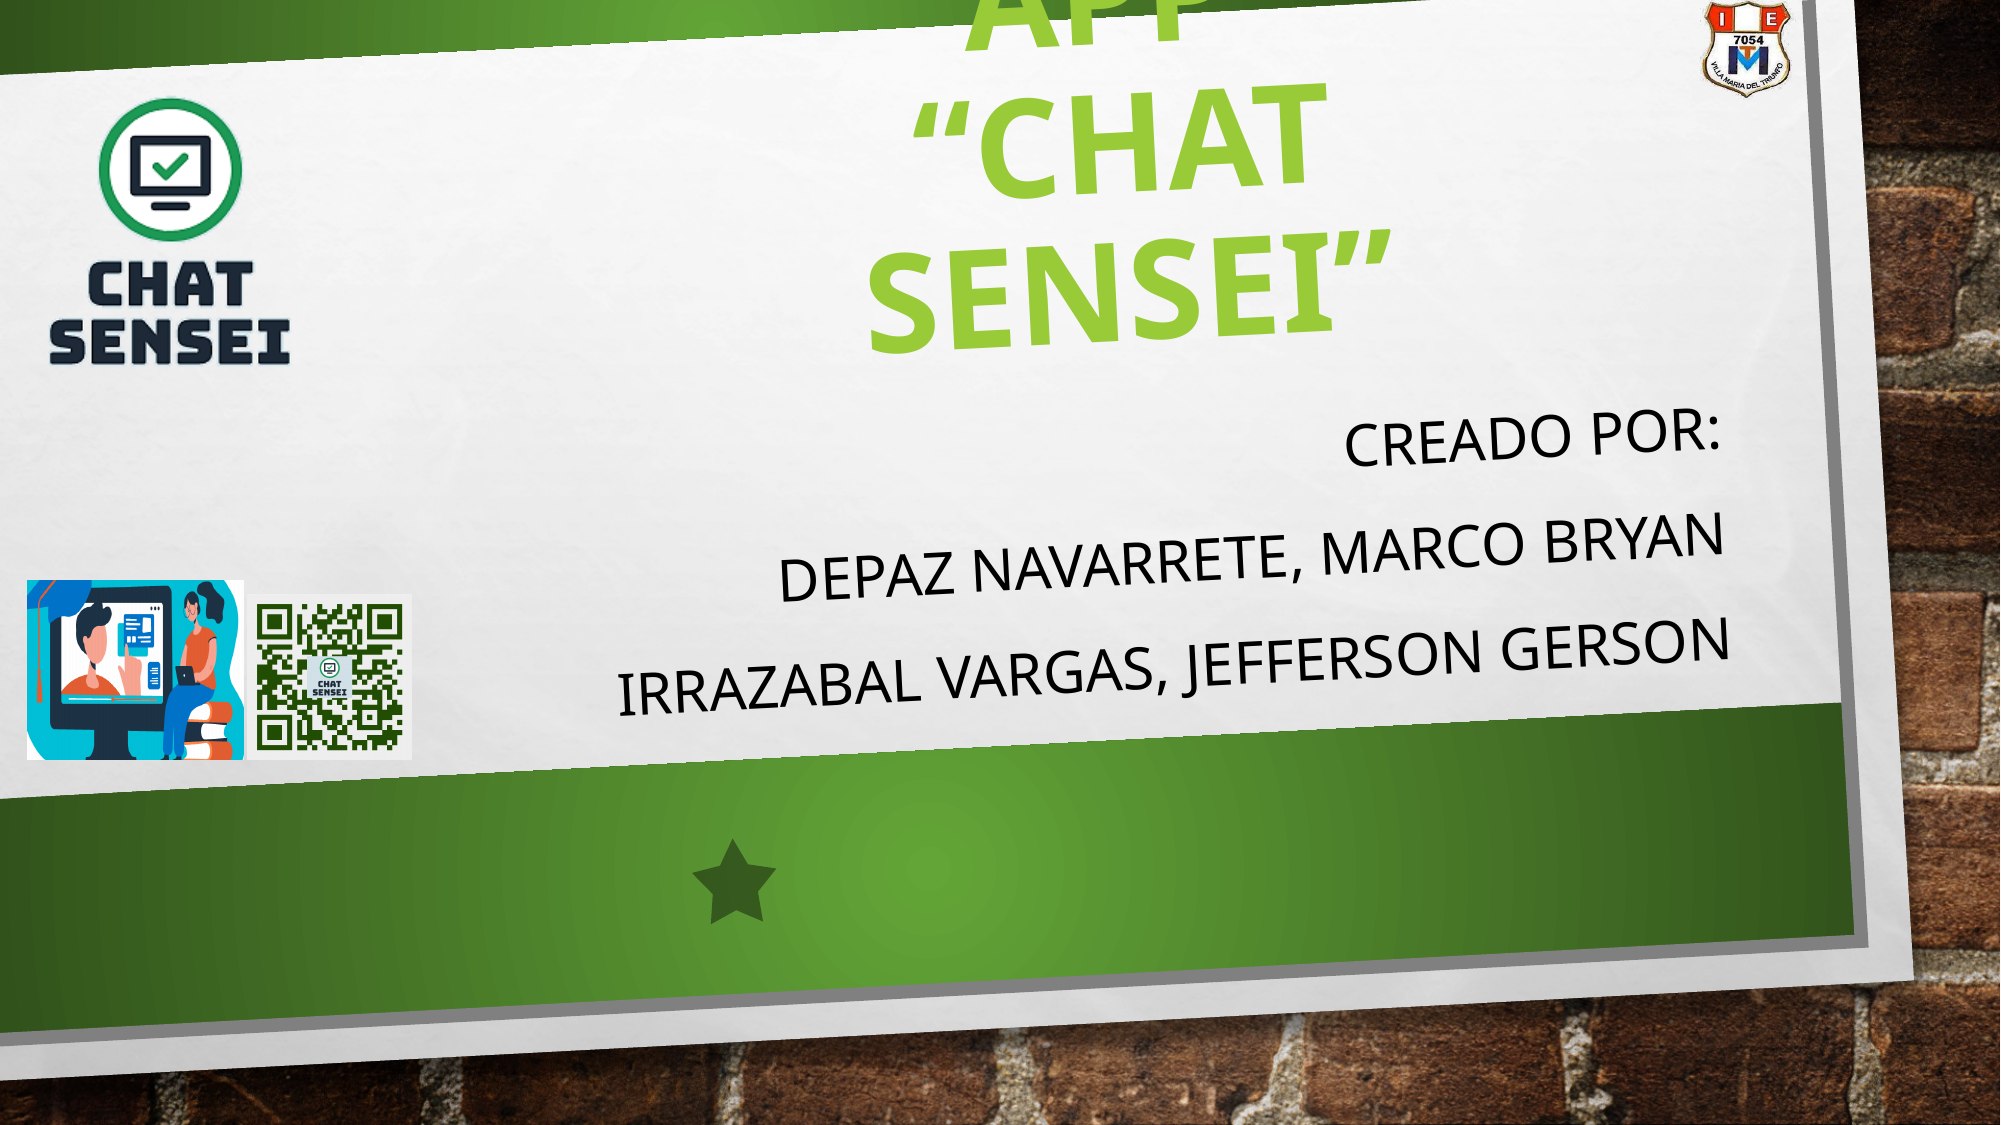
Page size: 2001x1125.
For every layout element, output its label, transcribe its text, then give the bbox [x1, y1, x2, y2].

picture [10, 87, 330, 383]
picture [0, 0, 2000, 1125]
picture [1700, 0, 1798, 100]
picture [26, 580, 244, 760]
title APP “CHAT SENSEI” [614, 65, 1640, 404]
subtitle CREADO POR: DEPAZ NAVARRETE, MARCO BRYAN IRRAZABAL VARGAS, JEFFERSON GERSON [135, 367, 1749, 743]
picture [246, 594, 412, 760]
